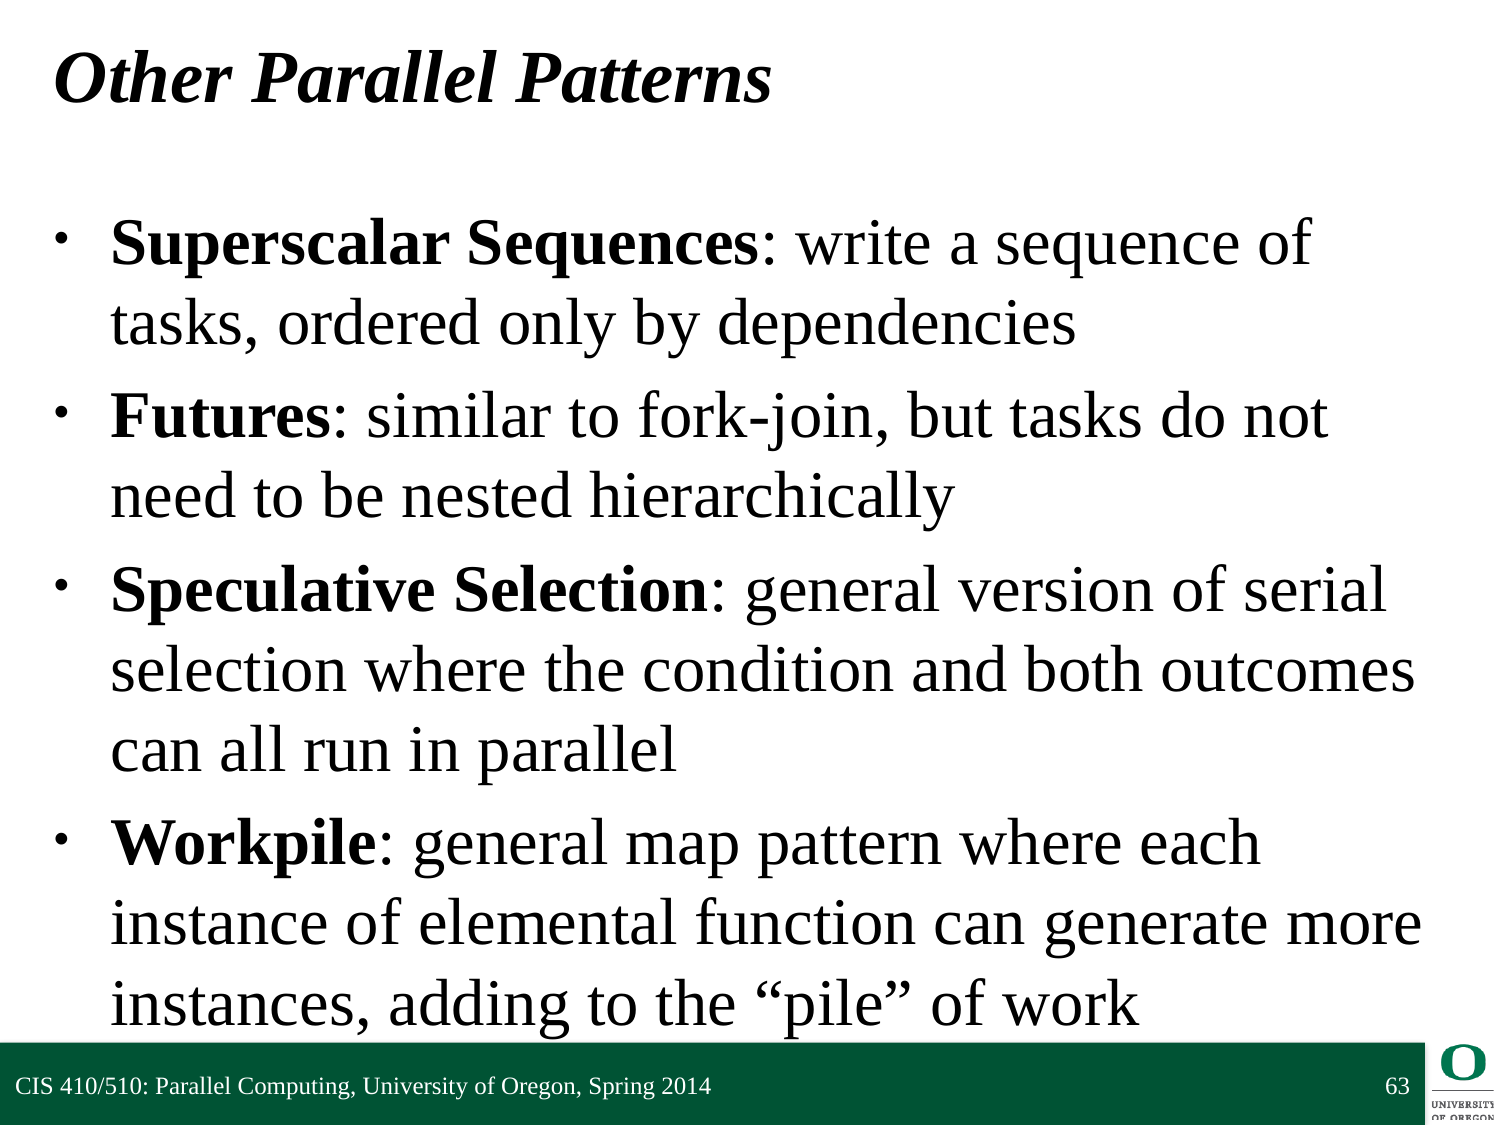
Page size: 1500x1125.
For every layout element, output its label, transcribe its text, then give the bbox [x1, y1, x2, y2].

list Superscalar Sequences: write a sequence of tasks, ordered only by dependencies Futures: similar to fork-join, but tasks do not need to be nested hierarchically Speculative Selection: general version of serial selection where the condition and both outcomes can all run in parallel Workpile: general map pattern where each instance of elemental function can generate more instances, adding to the “pile” of work [39, 189, 1459, 1054]
footer CIS 410/510: Parallel Computing, University of Oregon, Spring 2014 [0, 1044, 988, 1125]
slide_number 63 [1074, 1044, 1425, 1125]
title Other Parallel Patterns [39, 0, 1500, 145]
